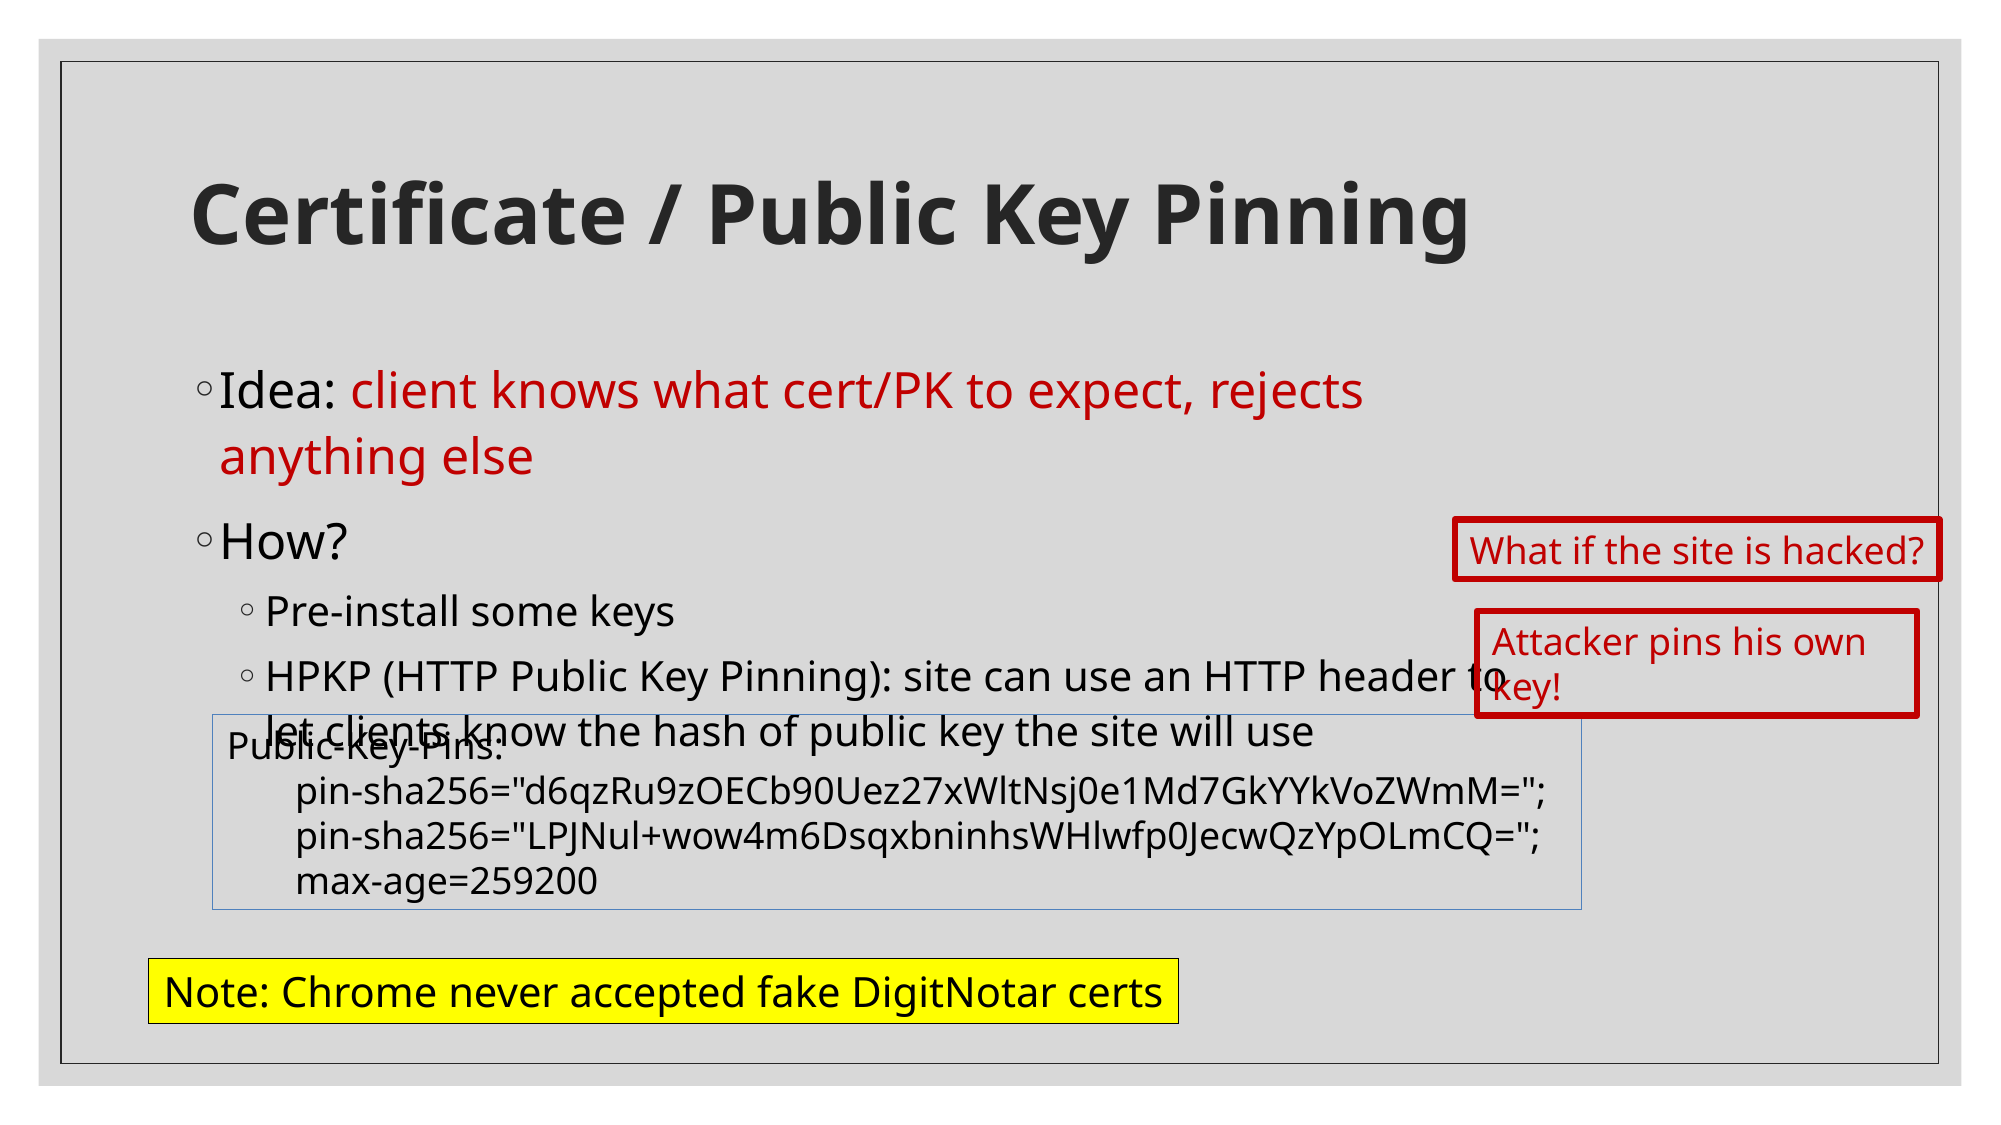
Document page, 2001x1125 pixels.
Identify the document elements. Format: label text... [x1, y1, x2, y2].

text_box What if the site is hacked? [1454, 519, 1940, 580]
text_box Note: Chrome never accepted fake DigitNotar certs [148, 958, 1179, 1024]
list Idea: client knows what cert/PK to expect, rejects anything else How? Pre-install some keys HPKP (HTTP Public Key Pinning): site can use an HTTP header to let clients know the hash of public key the site will use [174, 345, 1550, 977]
text_box Attacker pins his own key! [1477, 610, 1918, 716]
text_box Public-Key-Pins: pin-sha256="d6qzRu9zOECb90Uez27xWltNsj0e1Md7GkYYkVoZWmM="; pin-sha256="LPJNul+wow4m6DsqxbninhsWHlwfp0JecwQzYpOLmCQ="; max-age=259200 [212, 714, 1582, 910]
title Certificate / Public Key Pinning [174, 105, 1825, 331]
